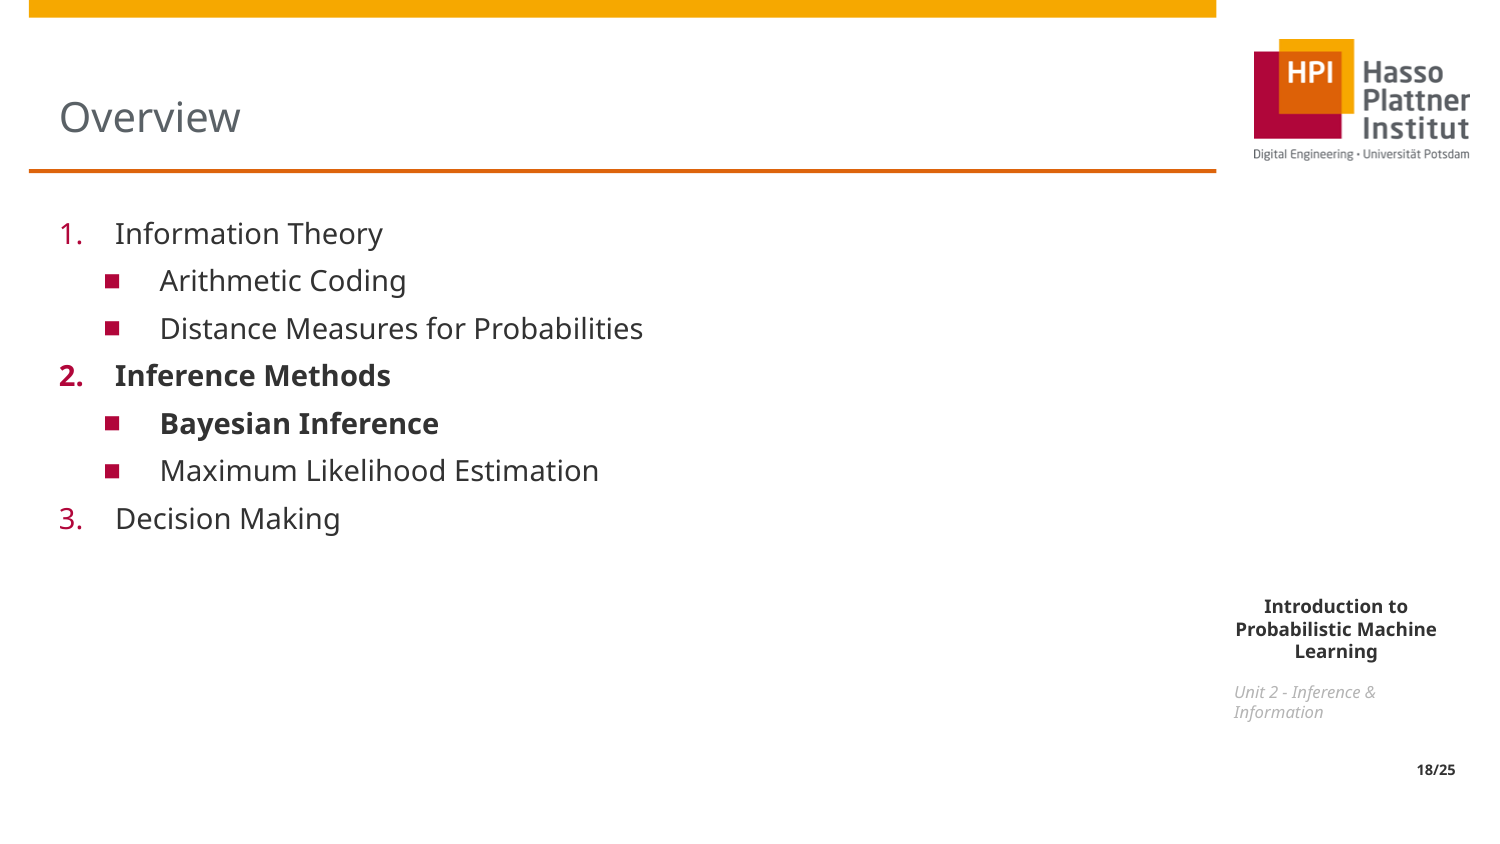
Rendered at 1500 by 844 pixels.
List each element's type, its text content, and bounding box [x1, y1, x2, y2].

title Overview [58, 17, 1187, 170]
list Information Theory Arithmetic Coding Distance Measures for Probabilities Inference Methods Bayesian Inference Maximum Likelihood Estimation Decision Making [58, 203, 1187, 788]
picture [1254, 39, 1470, 161]
